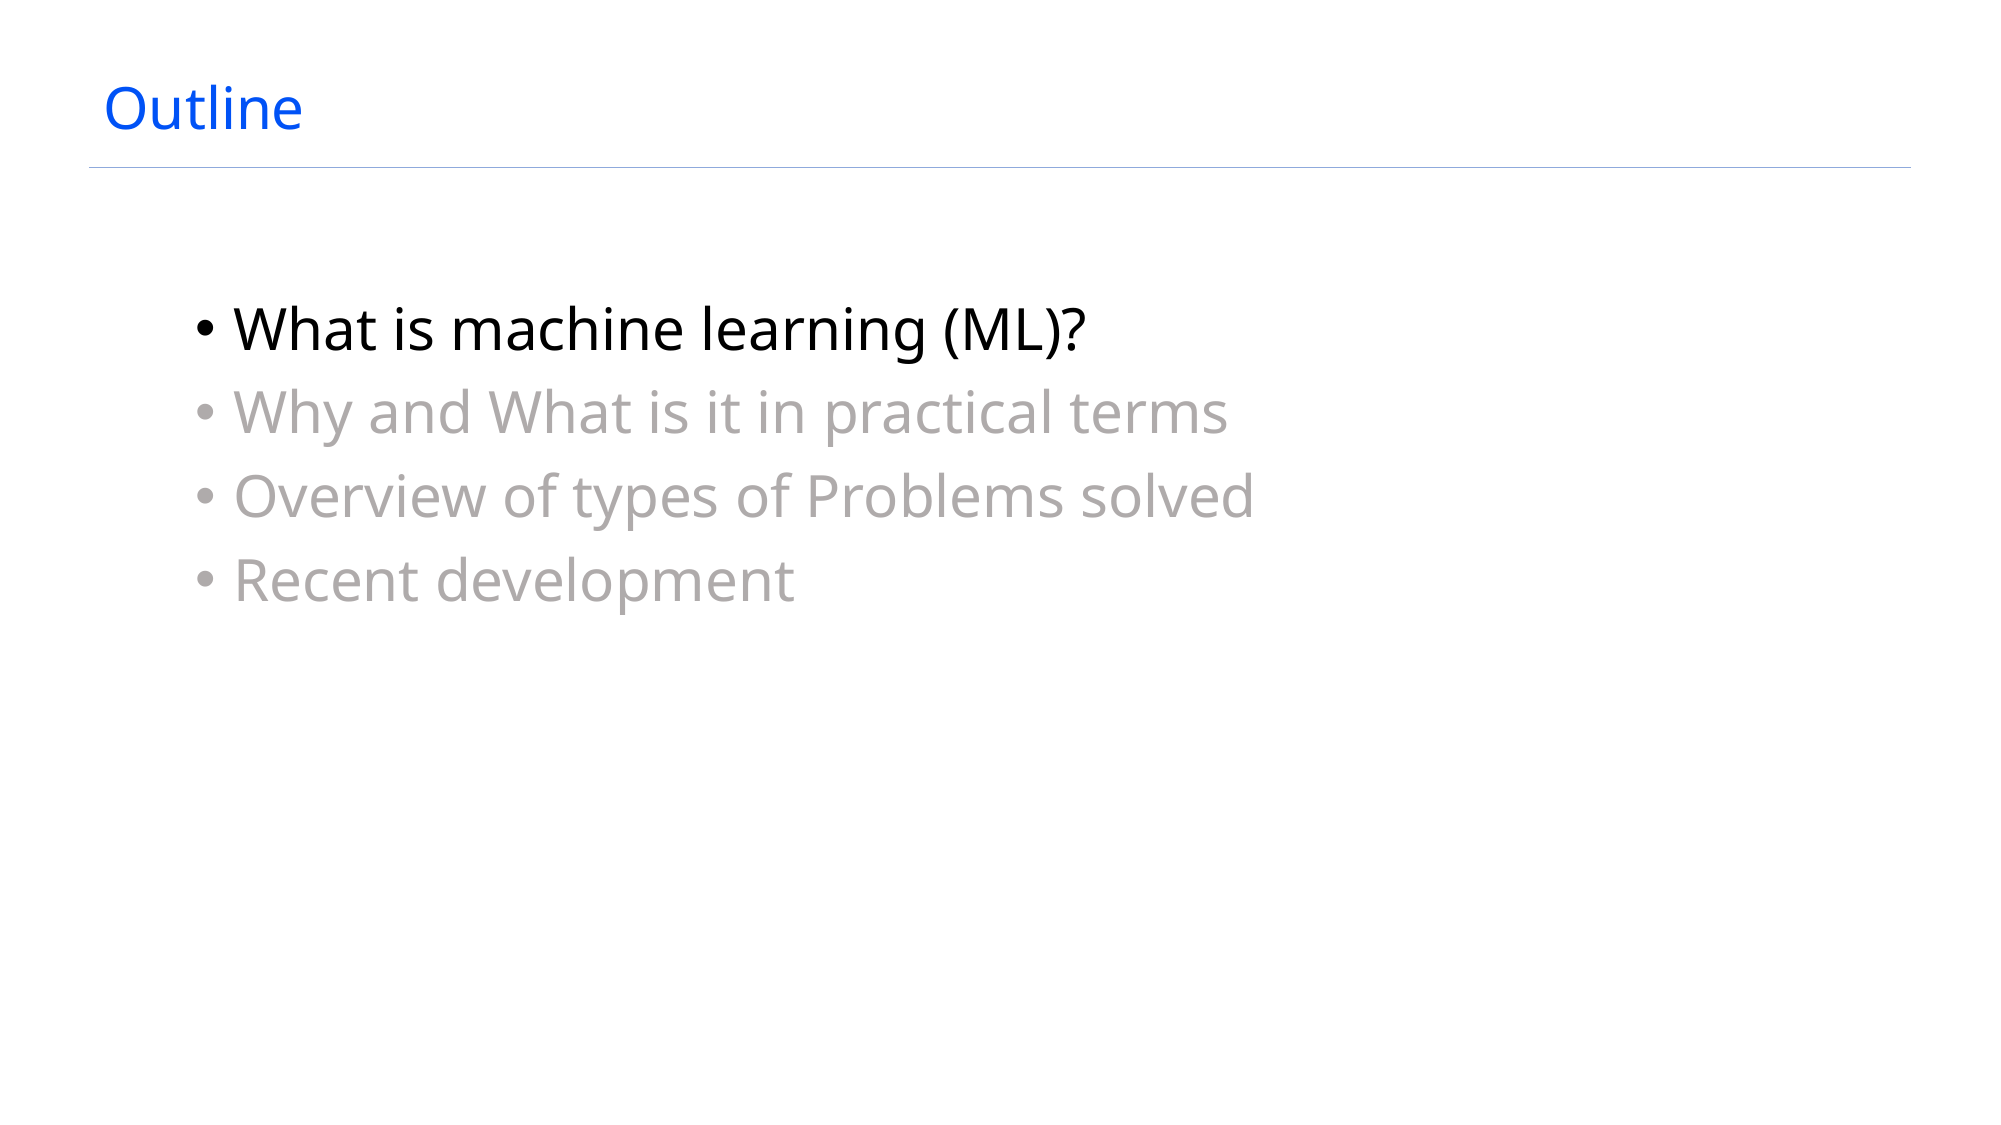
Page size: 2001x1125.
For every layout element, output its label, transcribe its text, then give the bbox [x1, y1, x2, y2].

list What is machine learning (ML)? Why and What is it in practical terms Overview of types of Problems solved Recent development [180, 292, 1288, 833]
title Outline [88, 45, 1882, 151]
